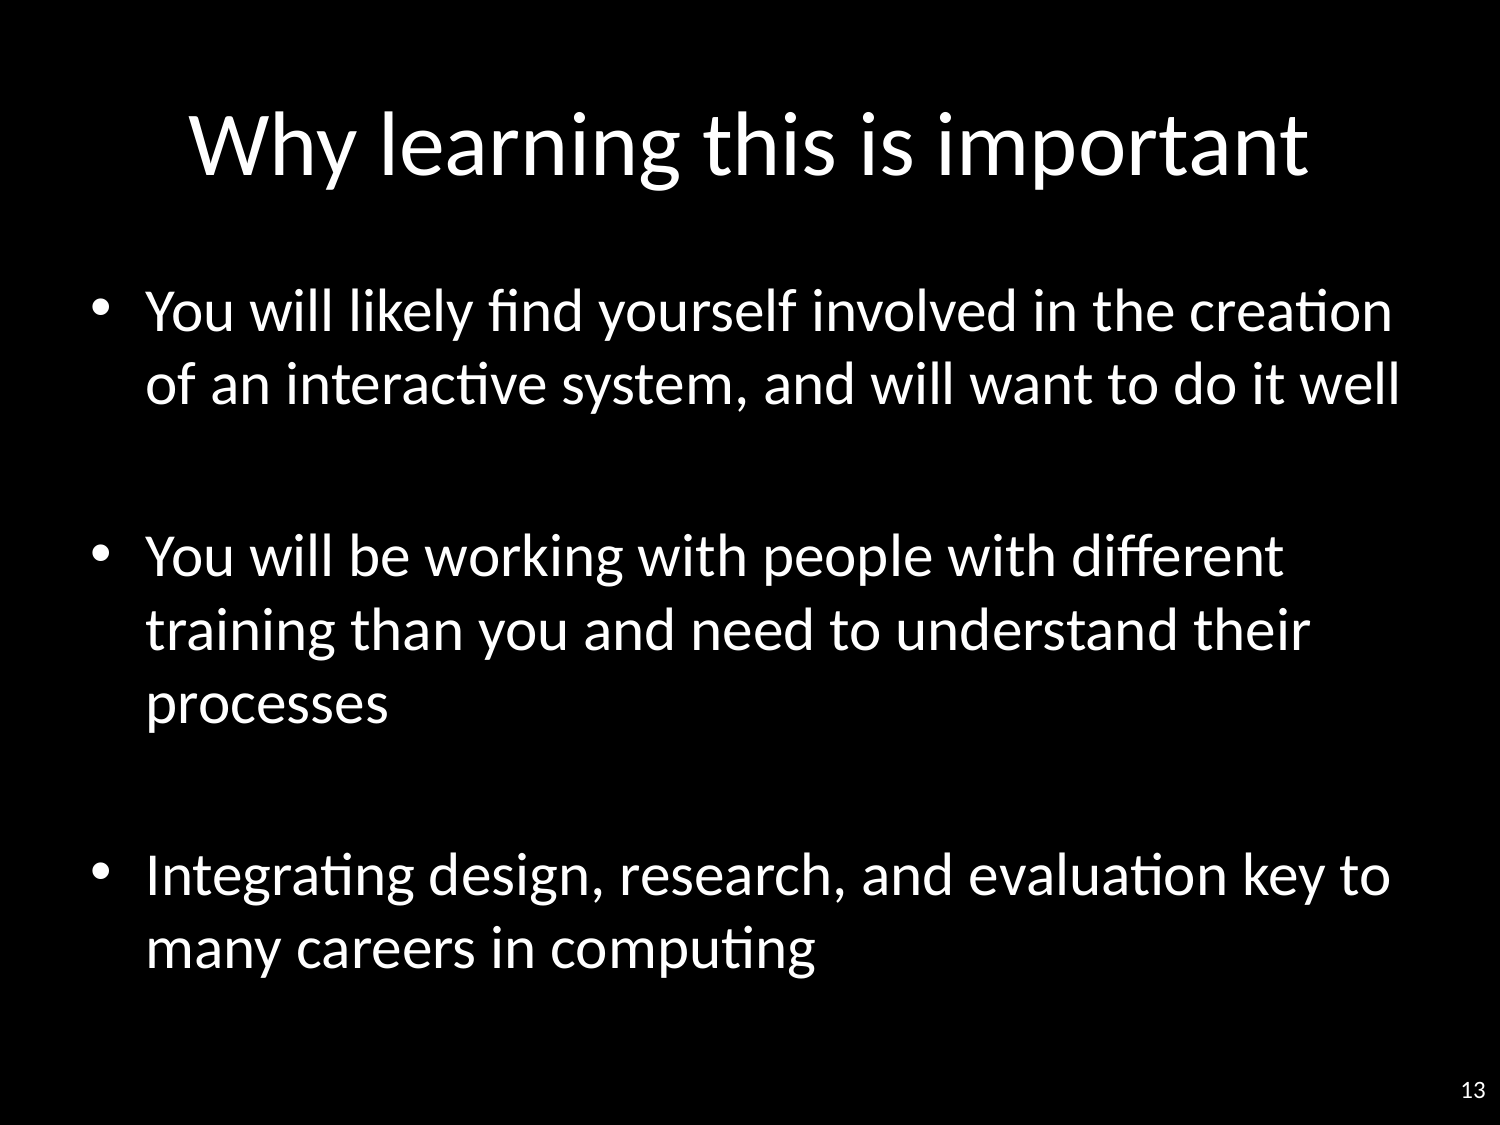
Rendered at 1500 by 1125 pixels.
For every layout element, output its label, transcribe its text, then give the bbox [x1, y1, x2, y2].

slide_number 13 [1437, 1062, 1500, 1116]
title Why learning this is important [75, 45, 1425, 233]
list You will likely find yourself involved in the creation of an interactive system, and will want to do it well You will be working with people with different training than you and need to understand their processes Integrating design, research, and evaluation key to many careers in computing [75, 262, 1425, 1053]
